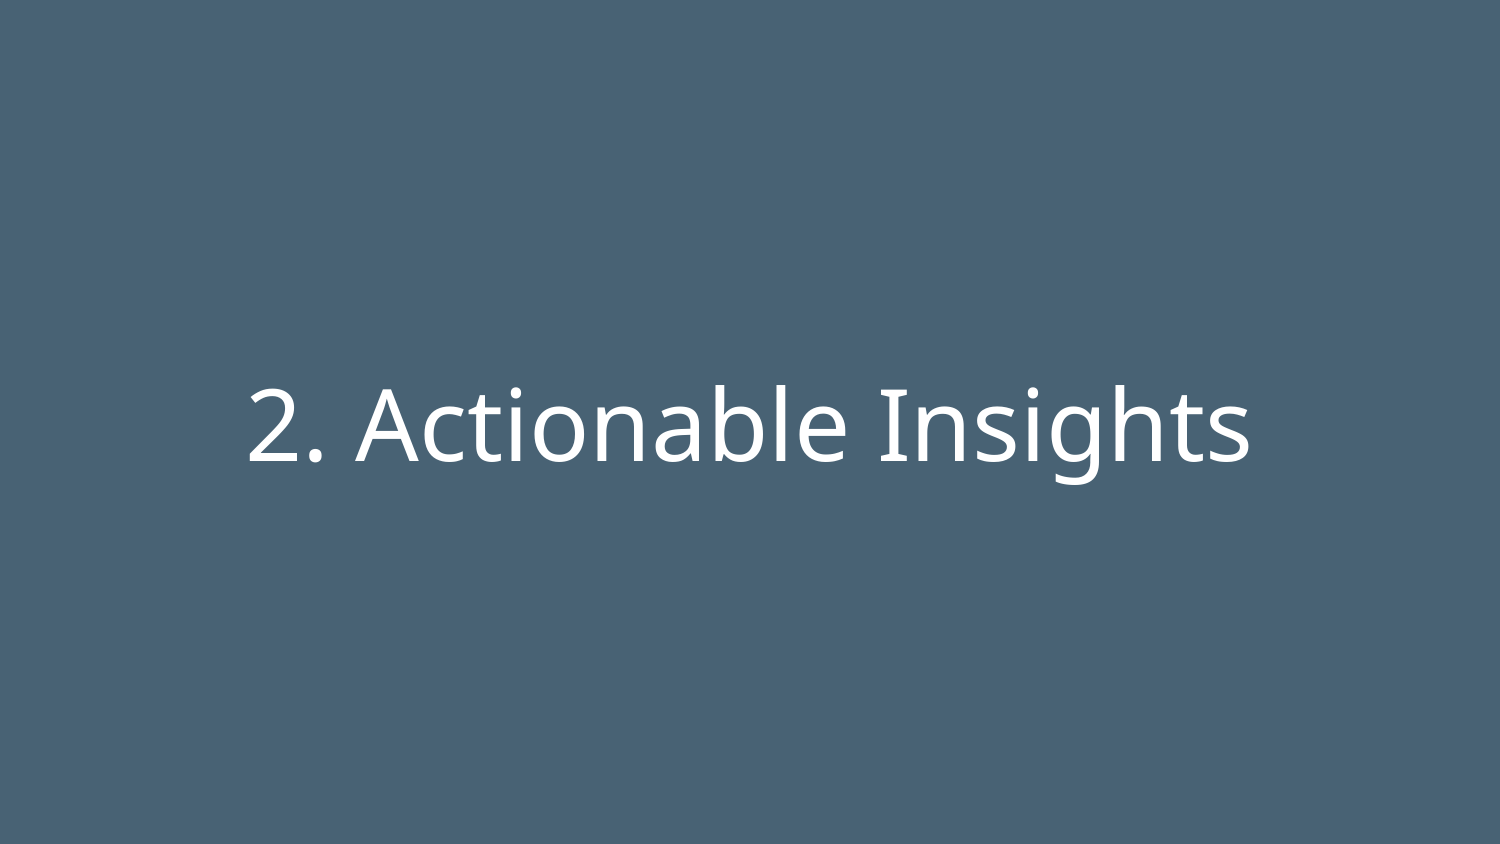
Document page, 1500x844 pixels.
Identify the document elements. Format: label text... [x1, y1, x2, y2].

text_box 2. Actionable Insights [123, 253, 1377, 591]
